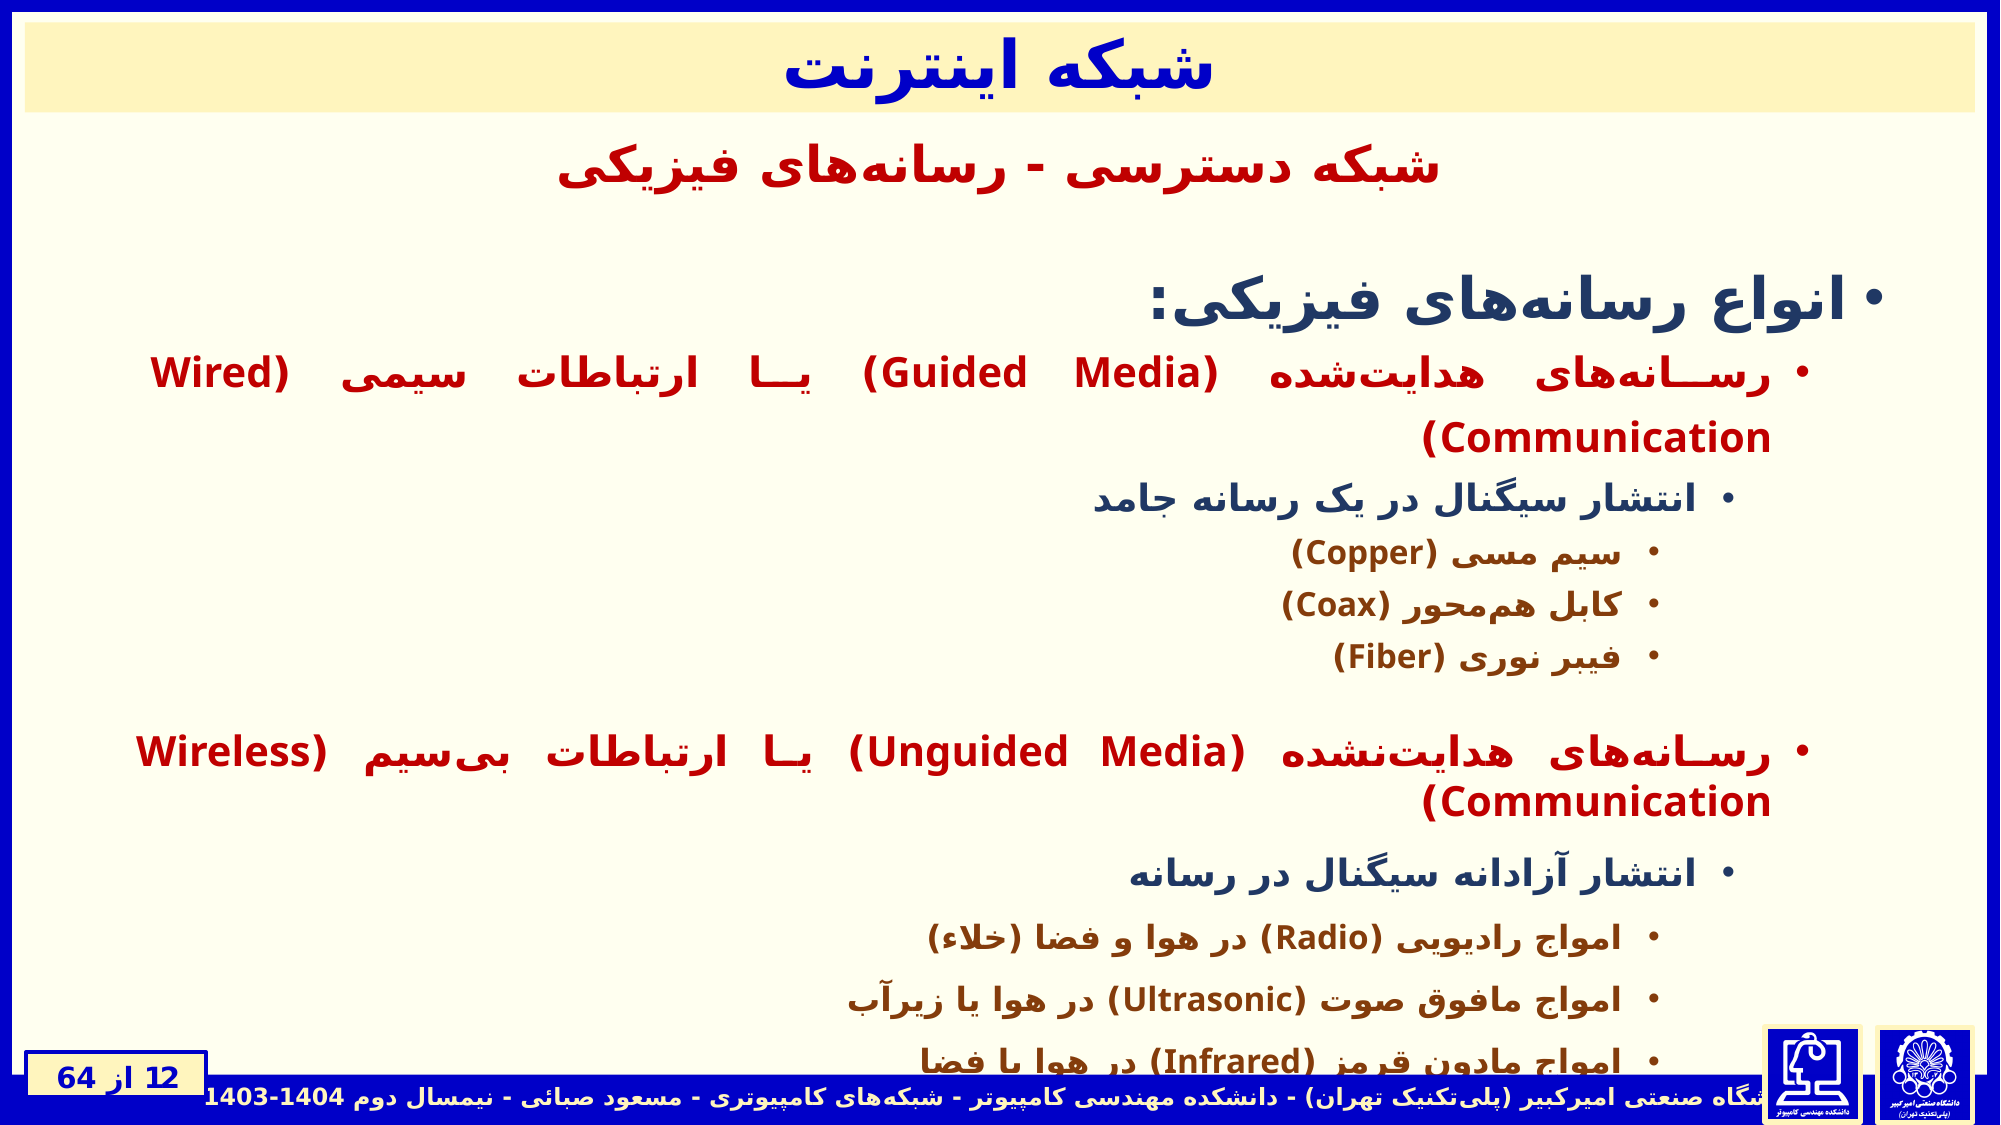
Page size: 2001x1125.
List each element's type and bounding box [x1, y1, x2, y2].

text_box [0, 0, 2000, 1125]
